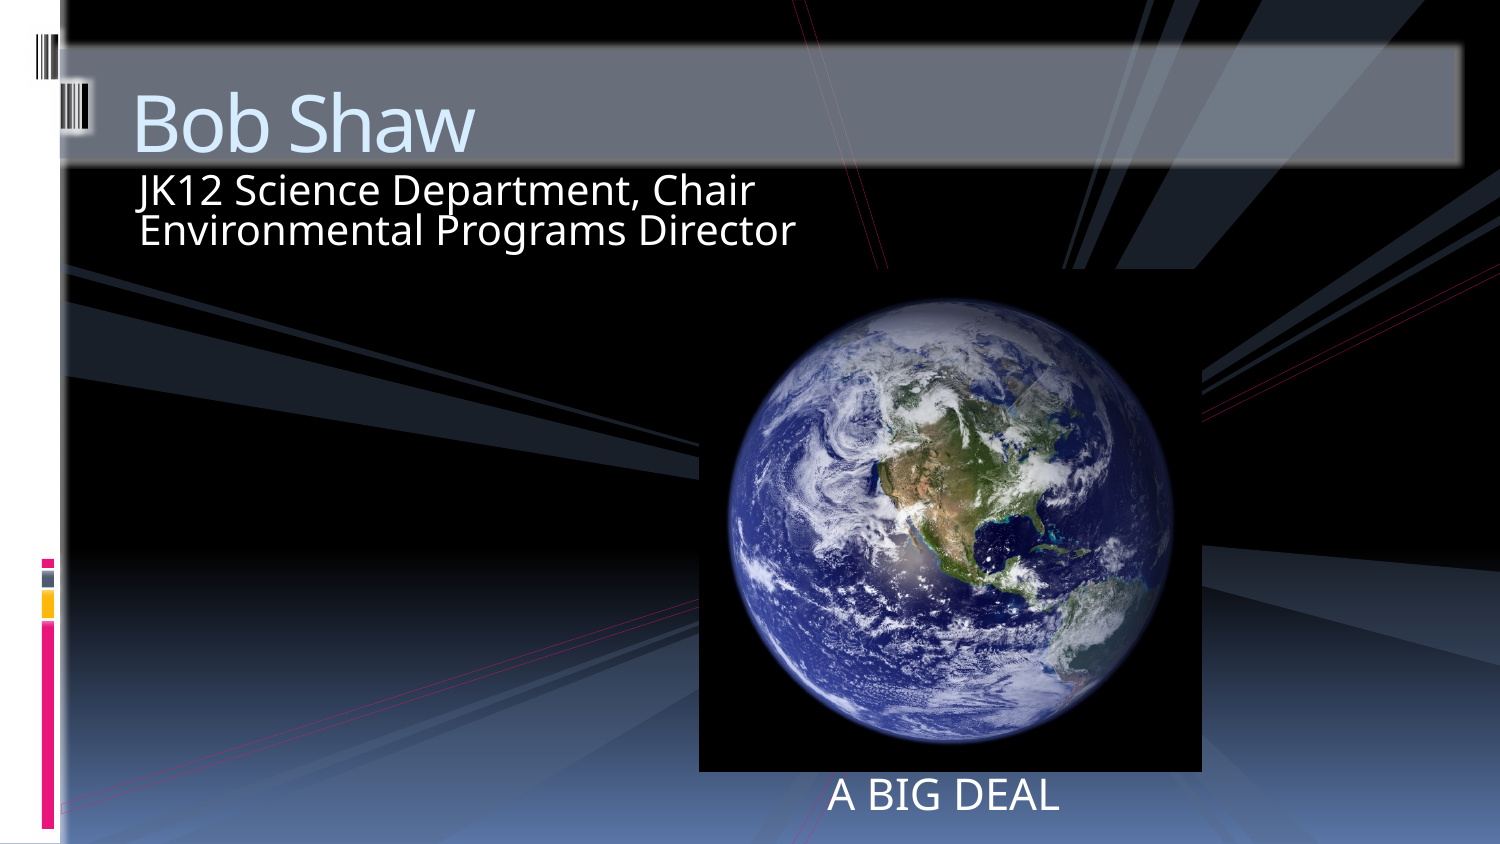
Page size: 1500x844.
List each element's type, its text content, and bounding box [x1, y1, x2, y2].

title Bob Shaw [115, 63, 1454, 159]
picture [699, 269, 1203, 773]
list JK12 Science Department, Chair Environmental Programs Director [115, 166, 1054, 287]
text_box A BIG DEAL [812, 759, 1500, 827]
